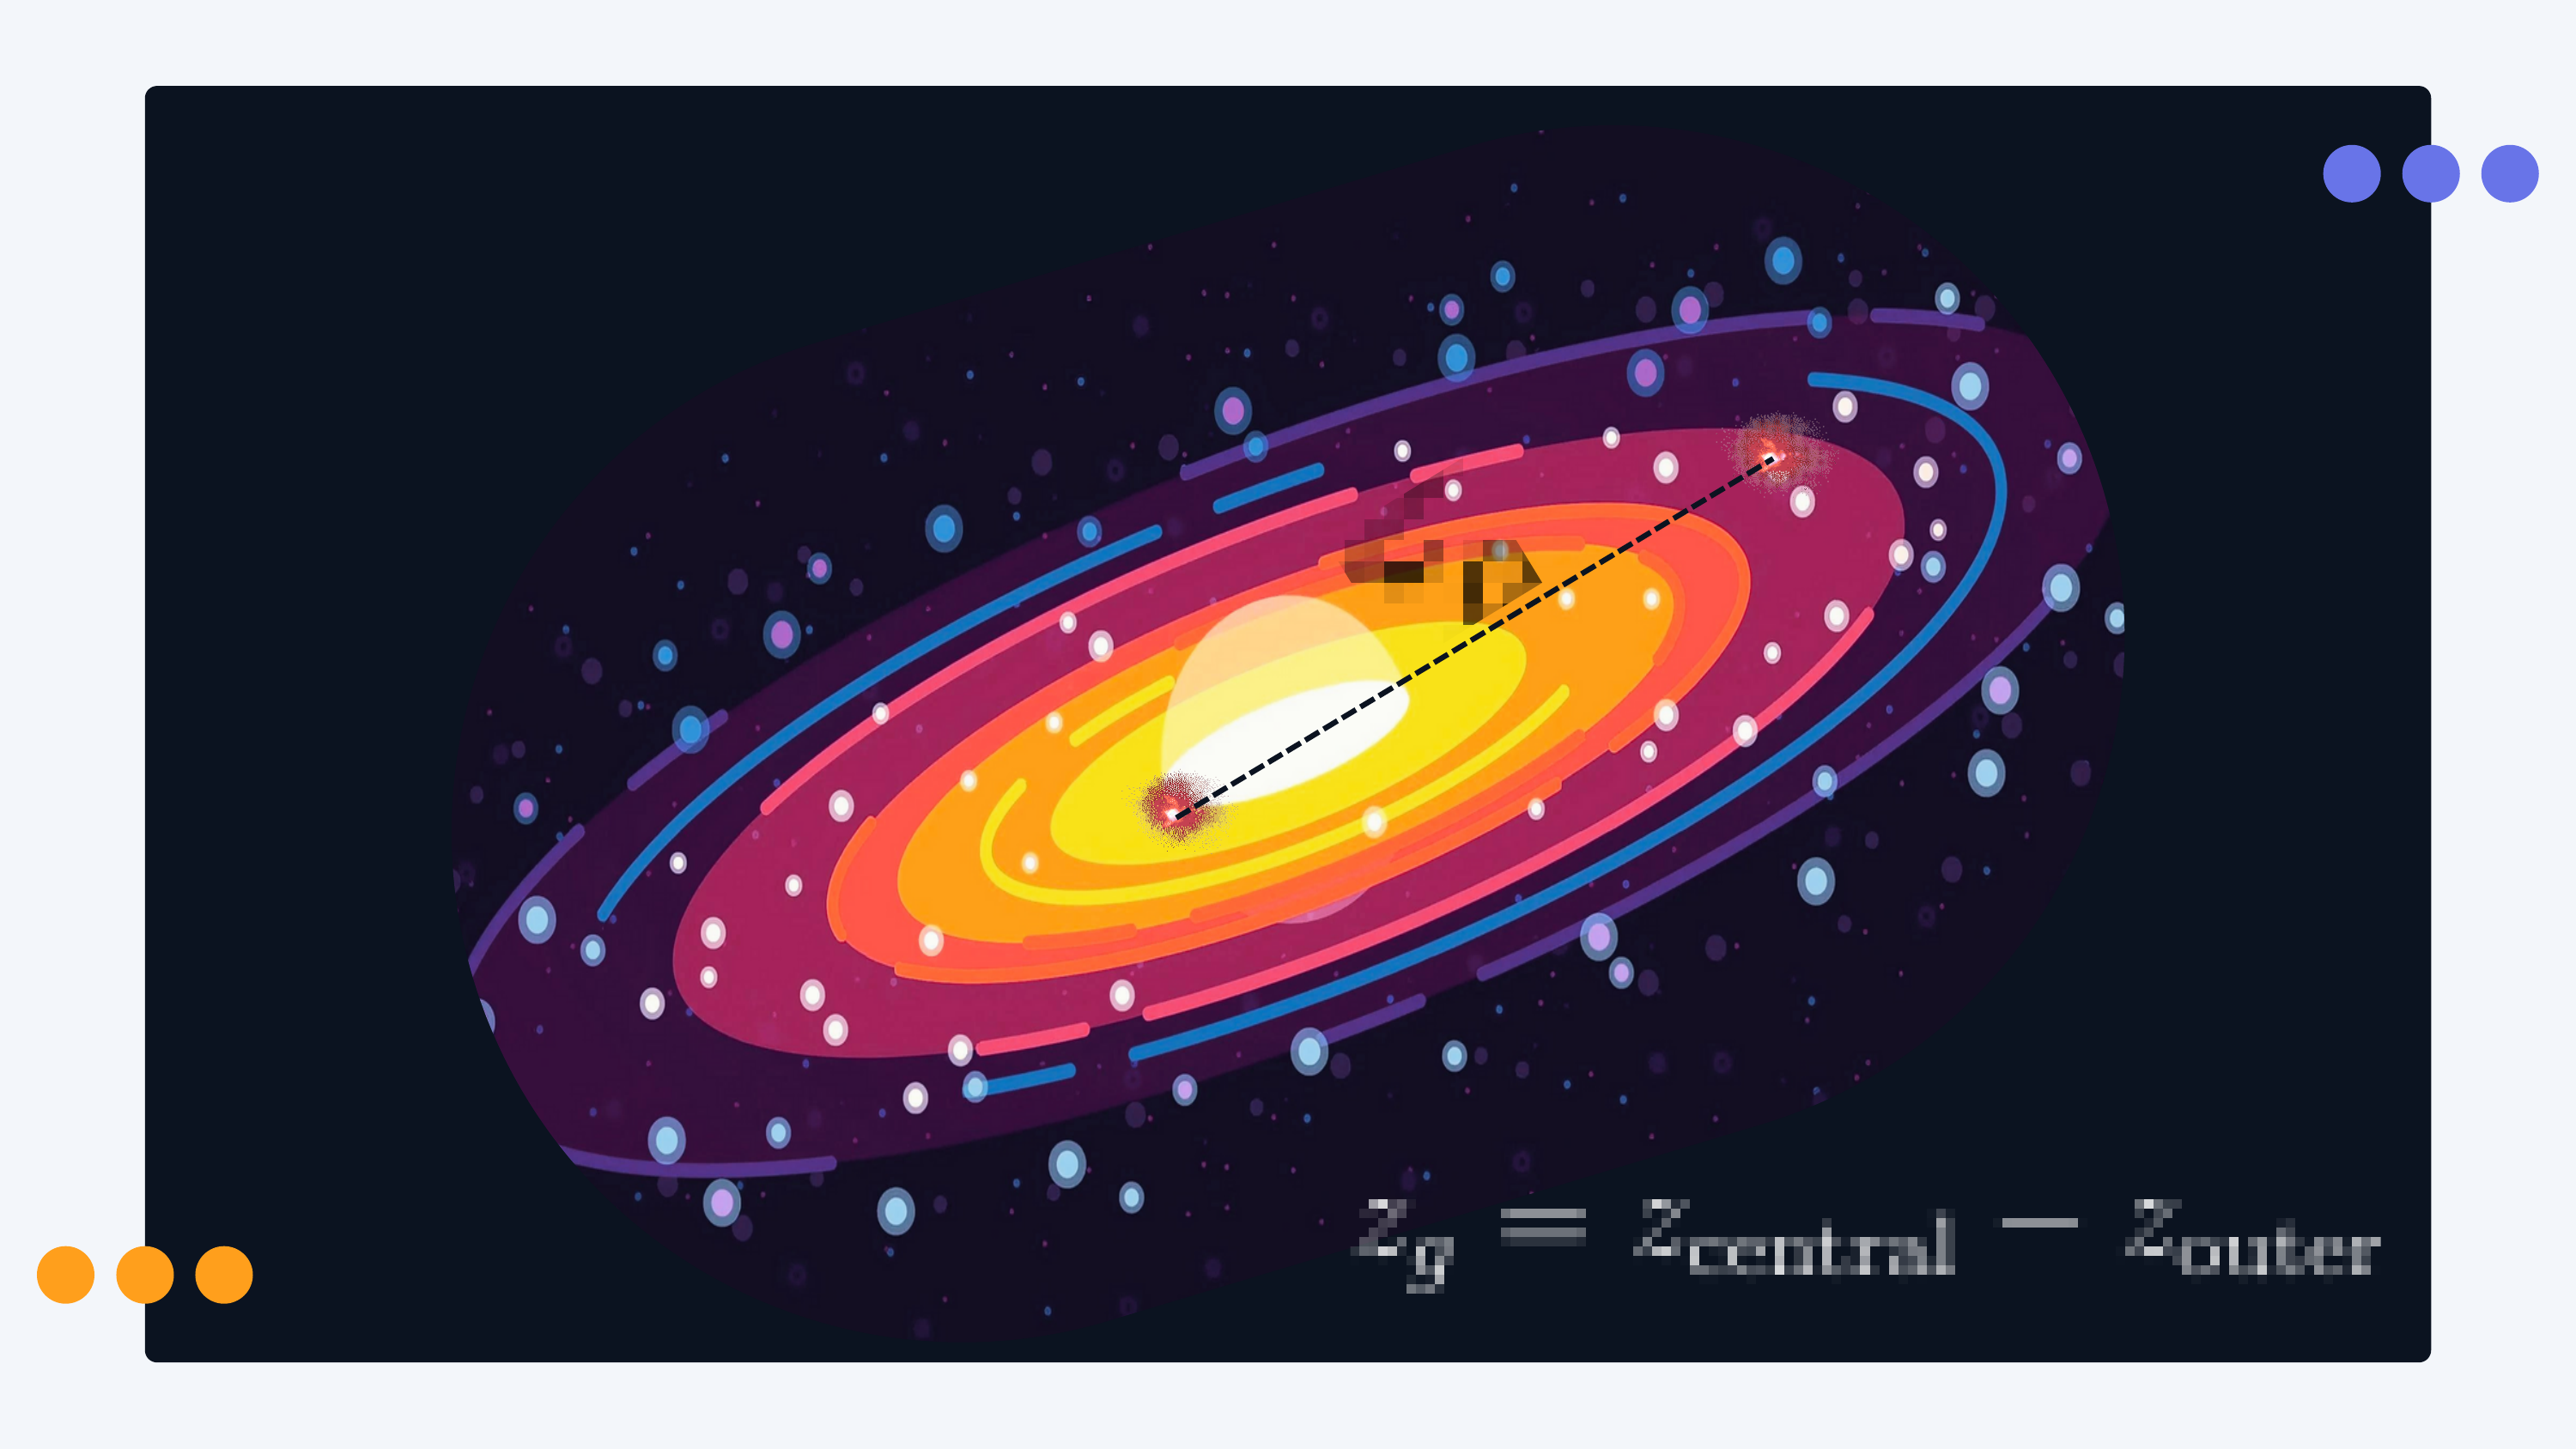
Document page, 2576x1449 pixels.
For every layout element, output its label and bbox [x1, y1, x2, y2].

text_box [195, 1246, 253, 1304]
text_box [36, 1246, 95, 1304]
text_box [2481, 144, 2539, 203]
text_box [2402, 144, 2460, 203]
text_box [144, 85, 2432, 1363]
picture [999, 728, 1346, 920]
text_box [436, 223, 2140, 1245]
text_box [2323, 144, 2381, 203]
picture [1586, 367, 1953, 570]
text_box [116, 1246, 174, 1304]
